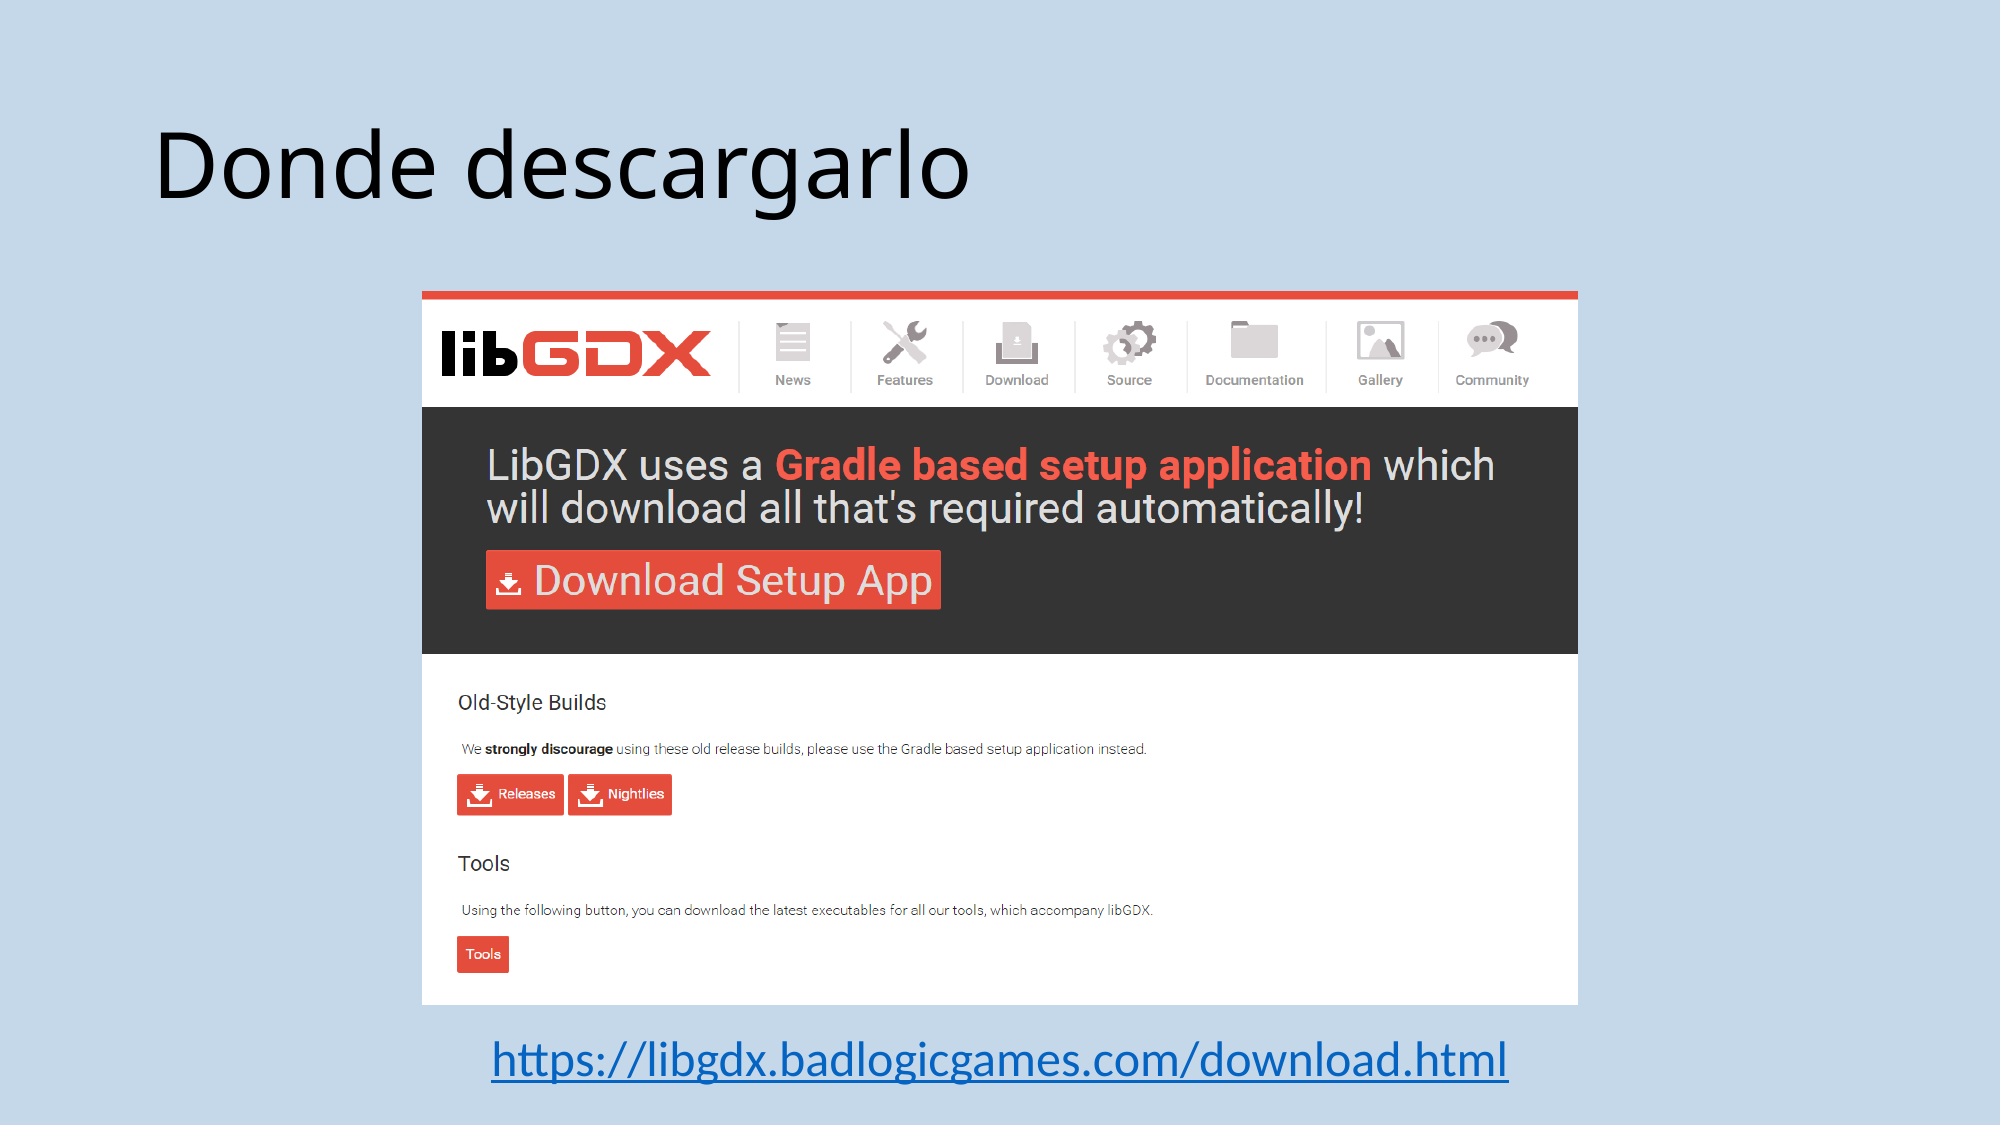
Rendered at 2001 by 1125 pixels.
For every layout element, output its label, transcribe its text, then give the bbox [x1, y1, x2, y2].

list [422, 291, 1578, 1006]
text_box https://libgdx.badlogicgames.com/download.html [476, 1018, 1524, 1125]
title Donde descargarlo [137, 59, 1863, 278]
